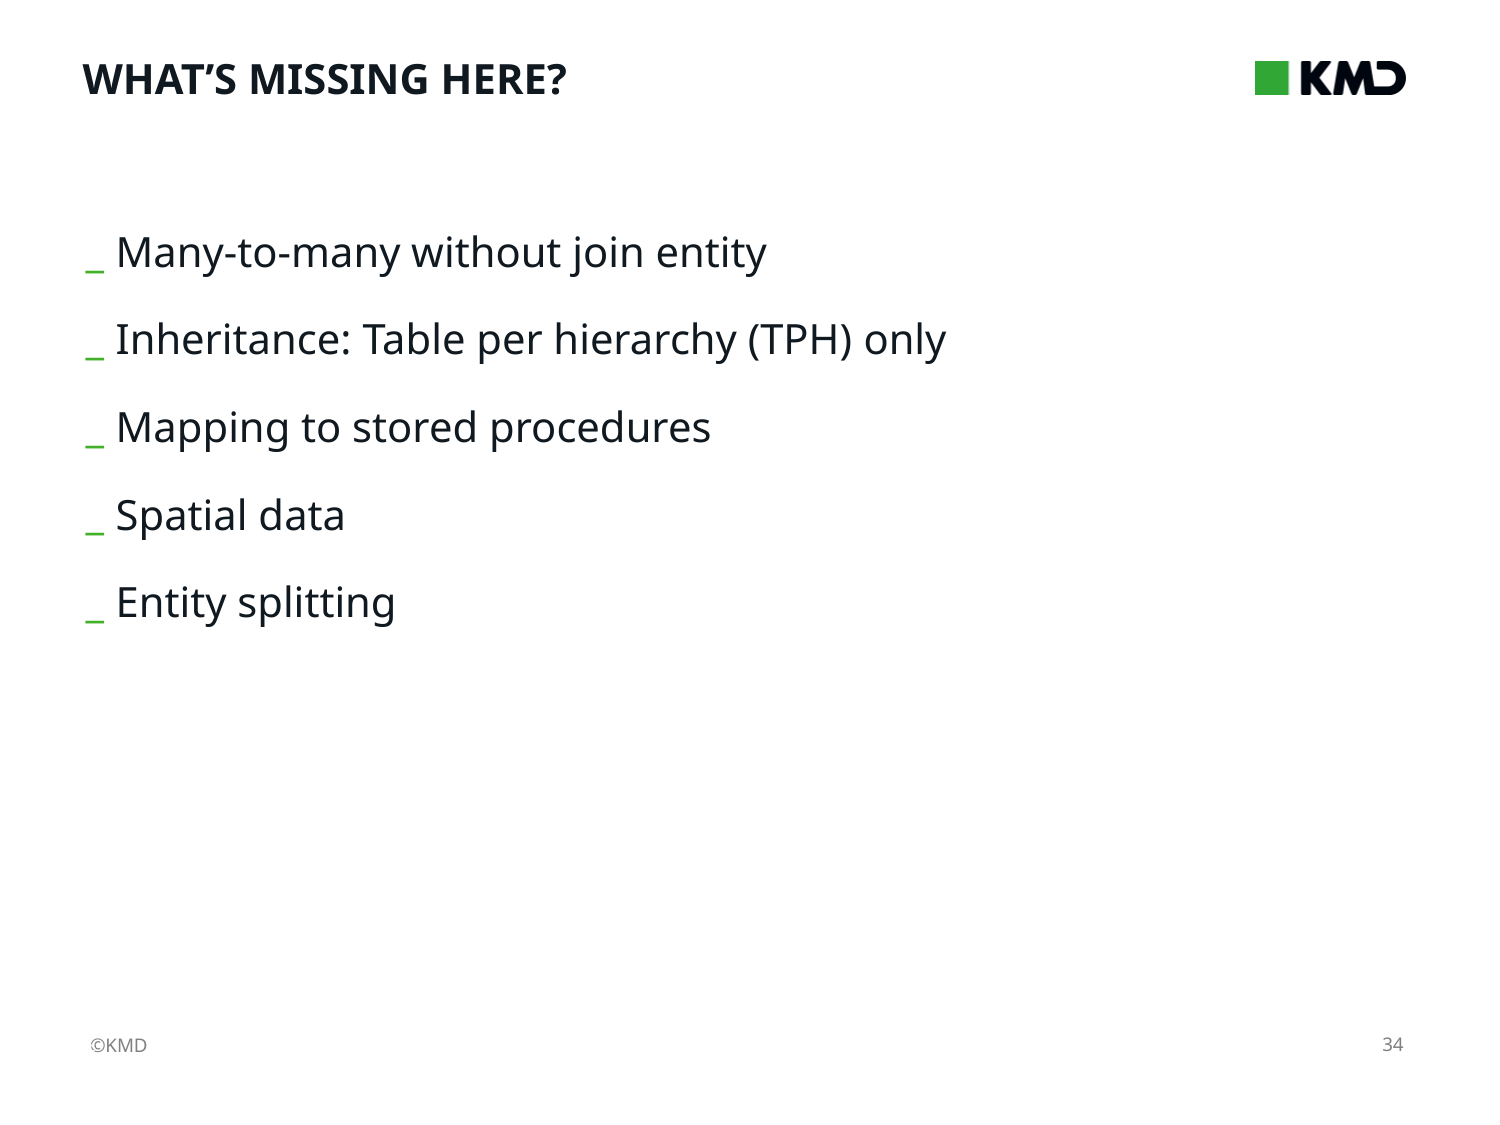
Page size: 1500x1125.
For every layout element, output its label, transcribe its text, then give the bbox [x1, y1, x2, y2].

title What’s missing HERE? [0, 0, 1222, 154]
list Many-to-many without join entity Inheritance: Table per hierarchy (TPH) only Mapping to stored procedures Spatial data Entity splitting [85, 225, 1406, 941]
slide_number 34 [1331, 1033, 1404, 1069]
picture [1255, 61, 1406, 95]
